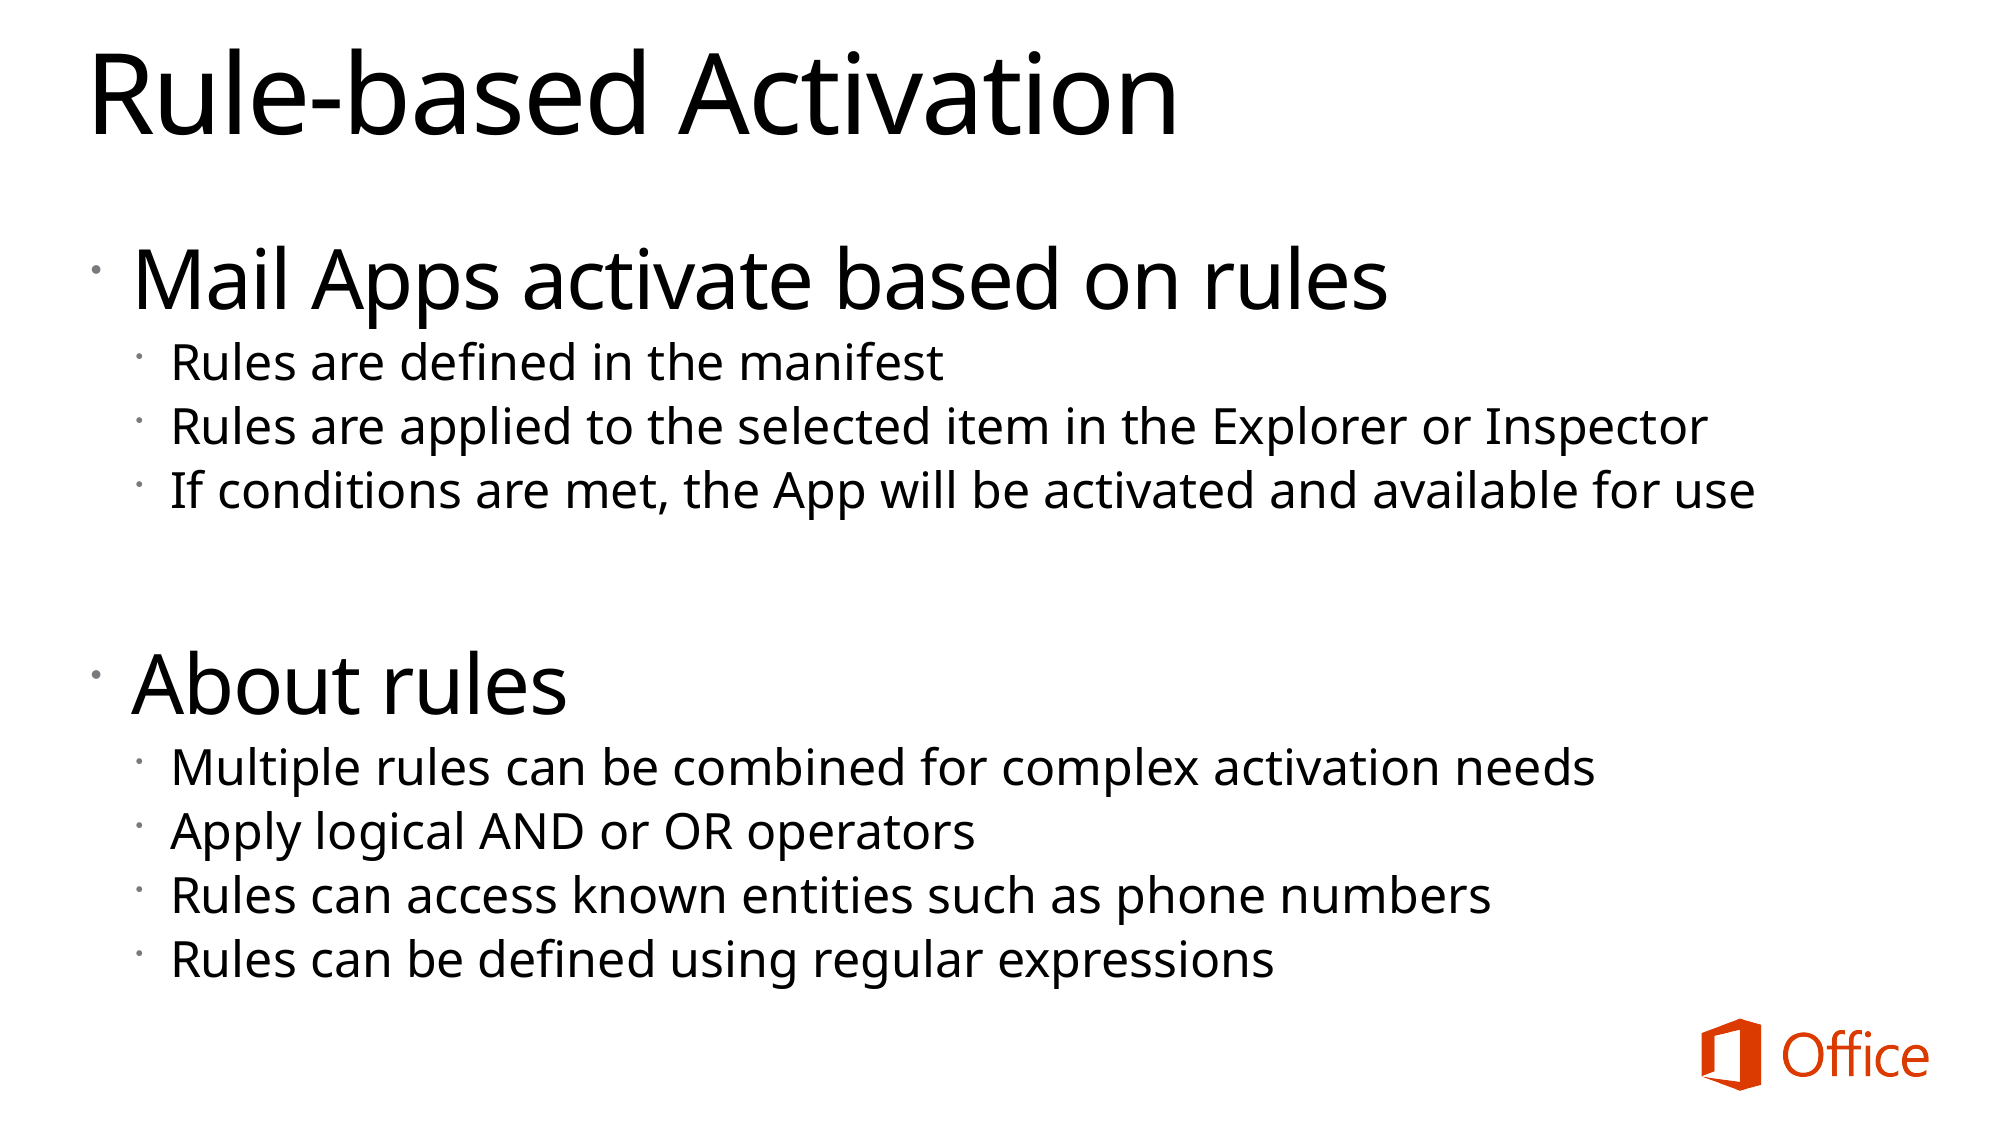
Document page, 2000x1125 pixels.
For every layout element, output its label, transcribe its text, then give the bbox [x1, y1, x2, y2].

list Mail Apps activate based on rules Rules are defined in the manifest Rules are applied to the selected item in the Explorer or Inspector If conditions are met, the App will be activated and available for use About rules Multiple rules can be combined for complex activation needs Apply logical AND or OR operators Rules can access known entities such as phone numbers Rules can be defined using regular expressions [85, 237, 1914, 573]
picture [1670, 987, 1960, 1122]
title Rule-based Activation [85, 37, 1914, 161]
